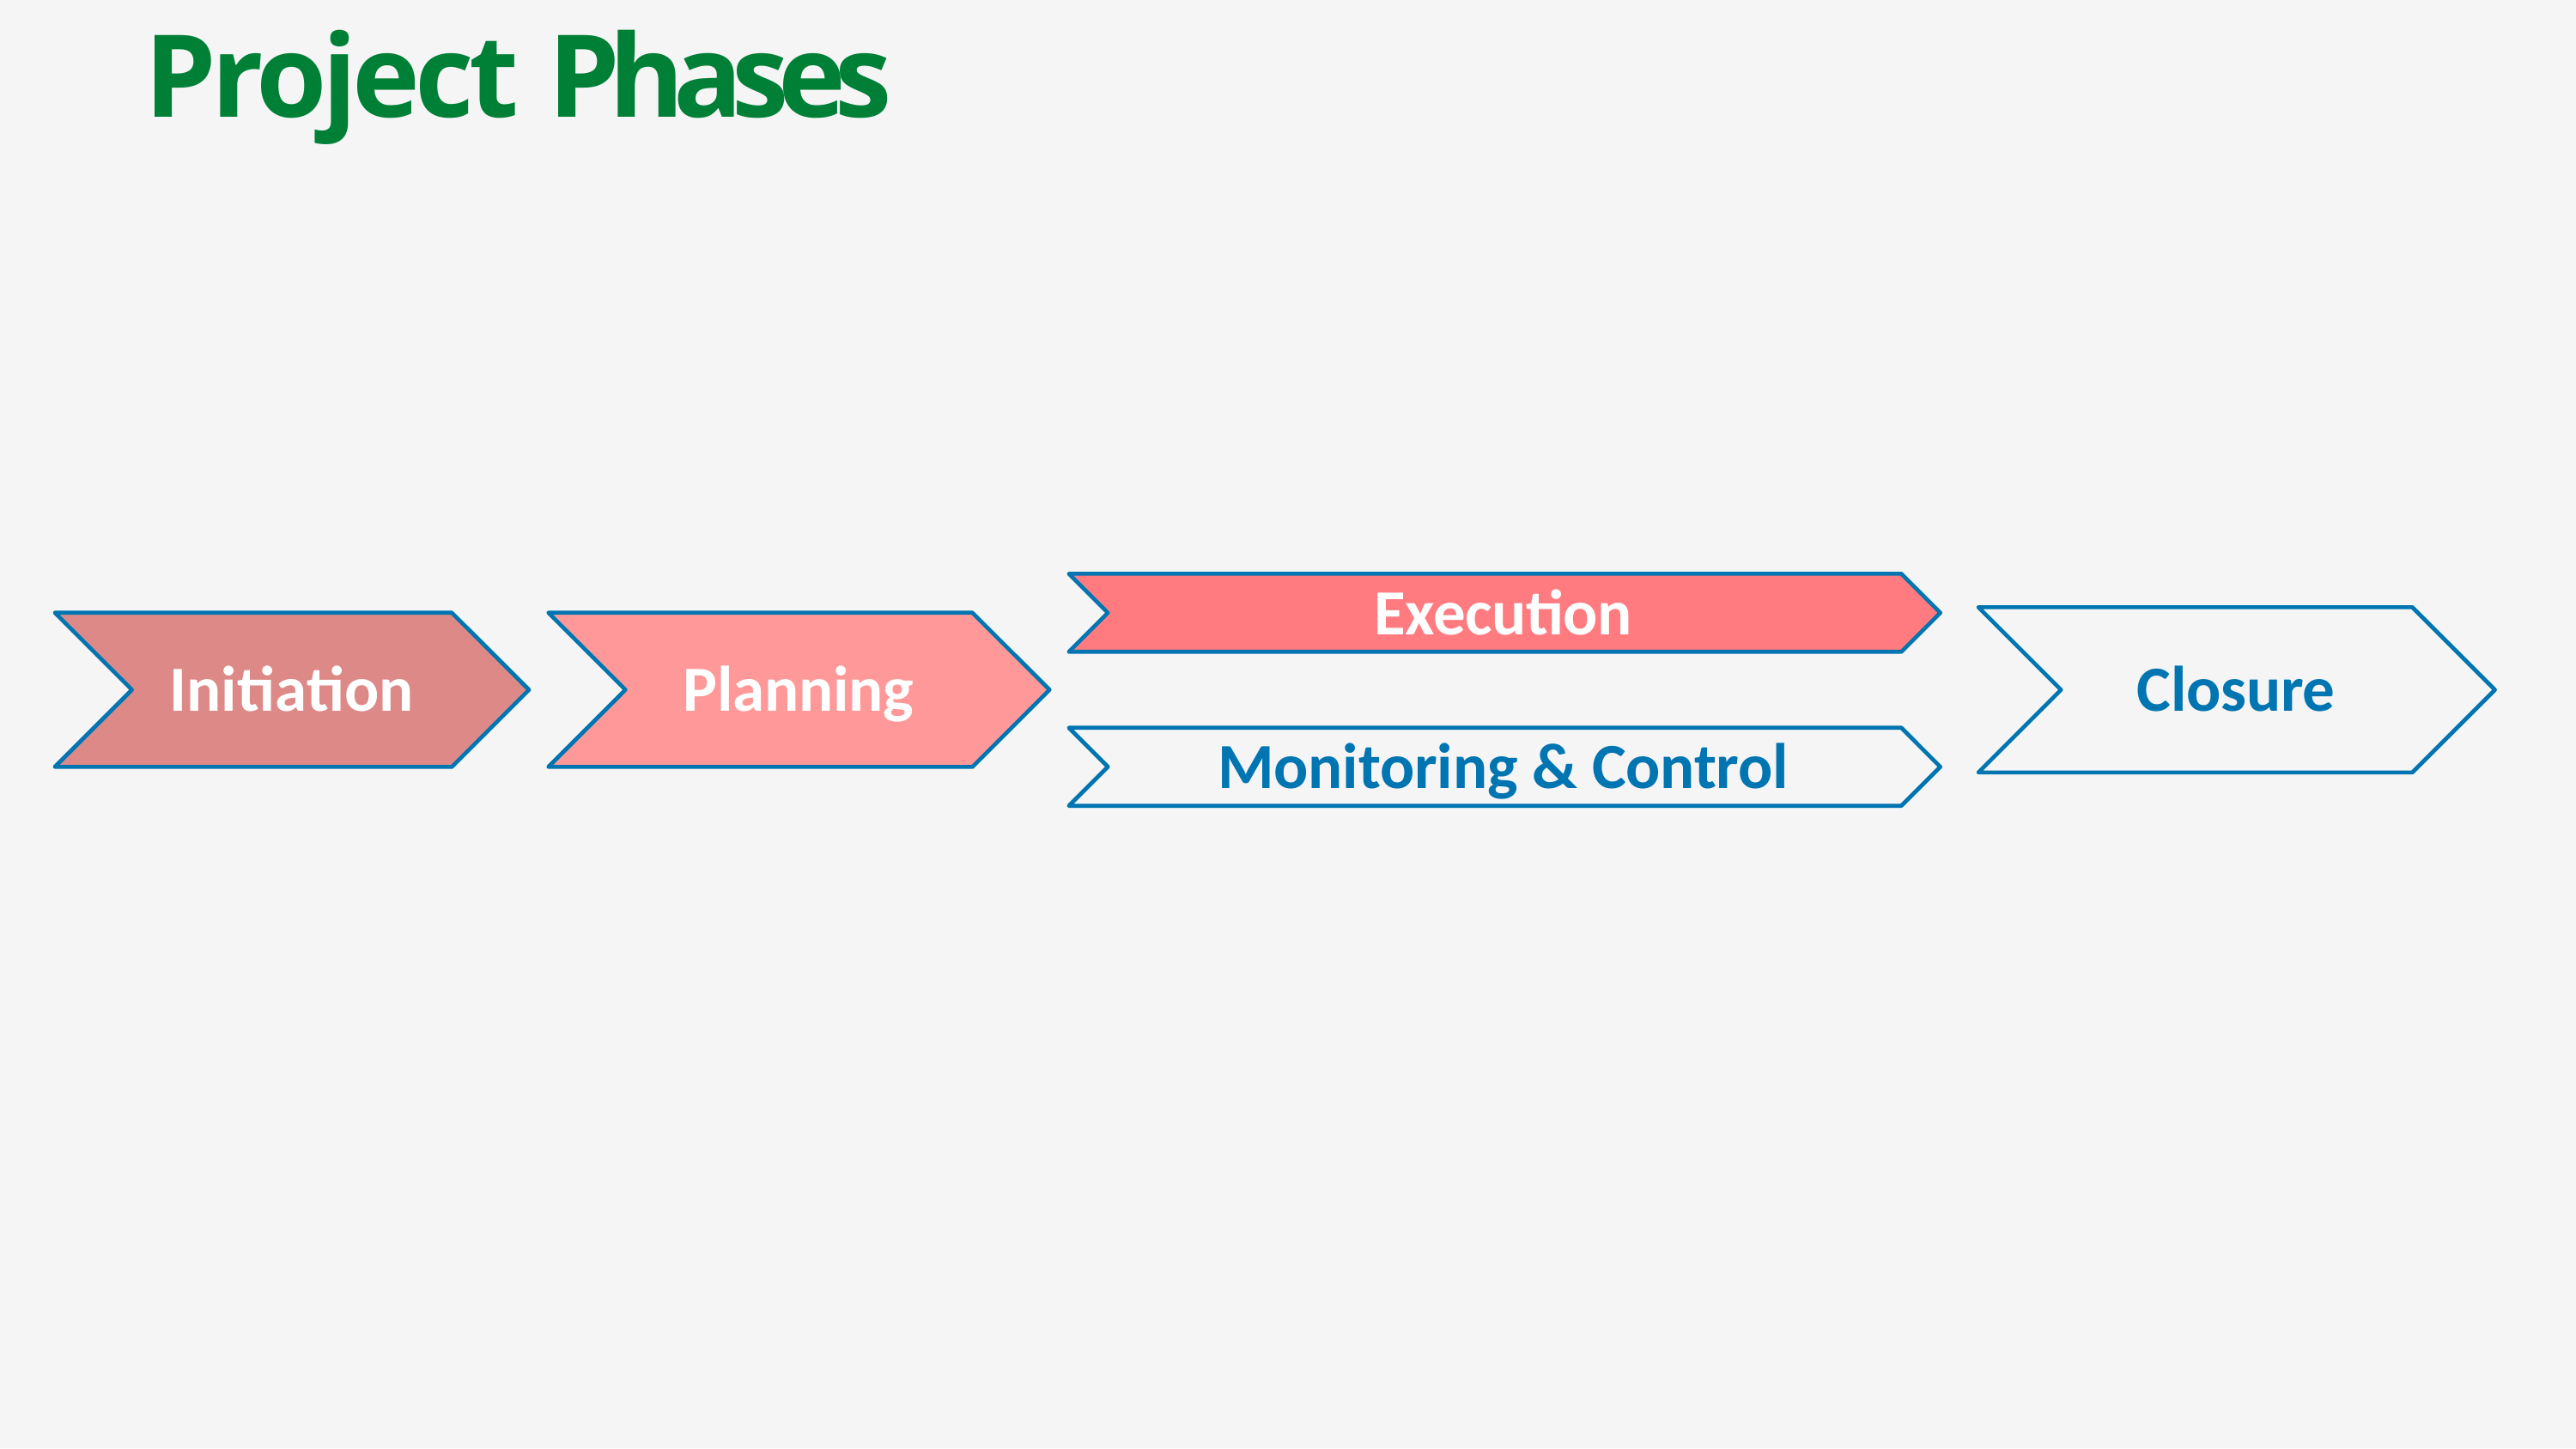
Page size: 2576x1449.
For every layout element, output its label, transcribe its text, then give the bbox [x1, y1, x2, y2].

text_box Monitoring & Control [1215, 721, 1795, 802]
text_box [544, 609, 1054, 771]
title Project Phases [142, 0, 945, 245]
text_box Closure [2134, 644, 2340, 724]
text_box [1978, 607, 2495, 773]
text_box [1068, 727, 1941, 806]
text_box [52, 609, 532, 771]
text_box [1065, 570, 1944, 656]
